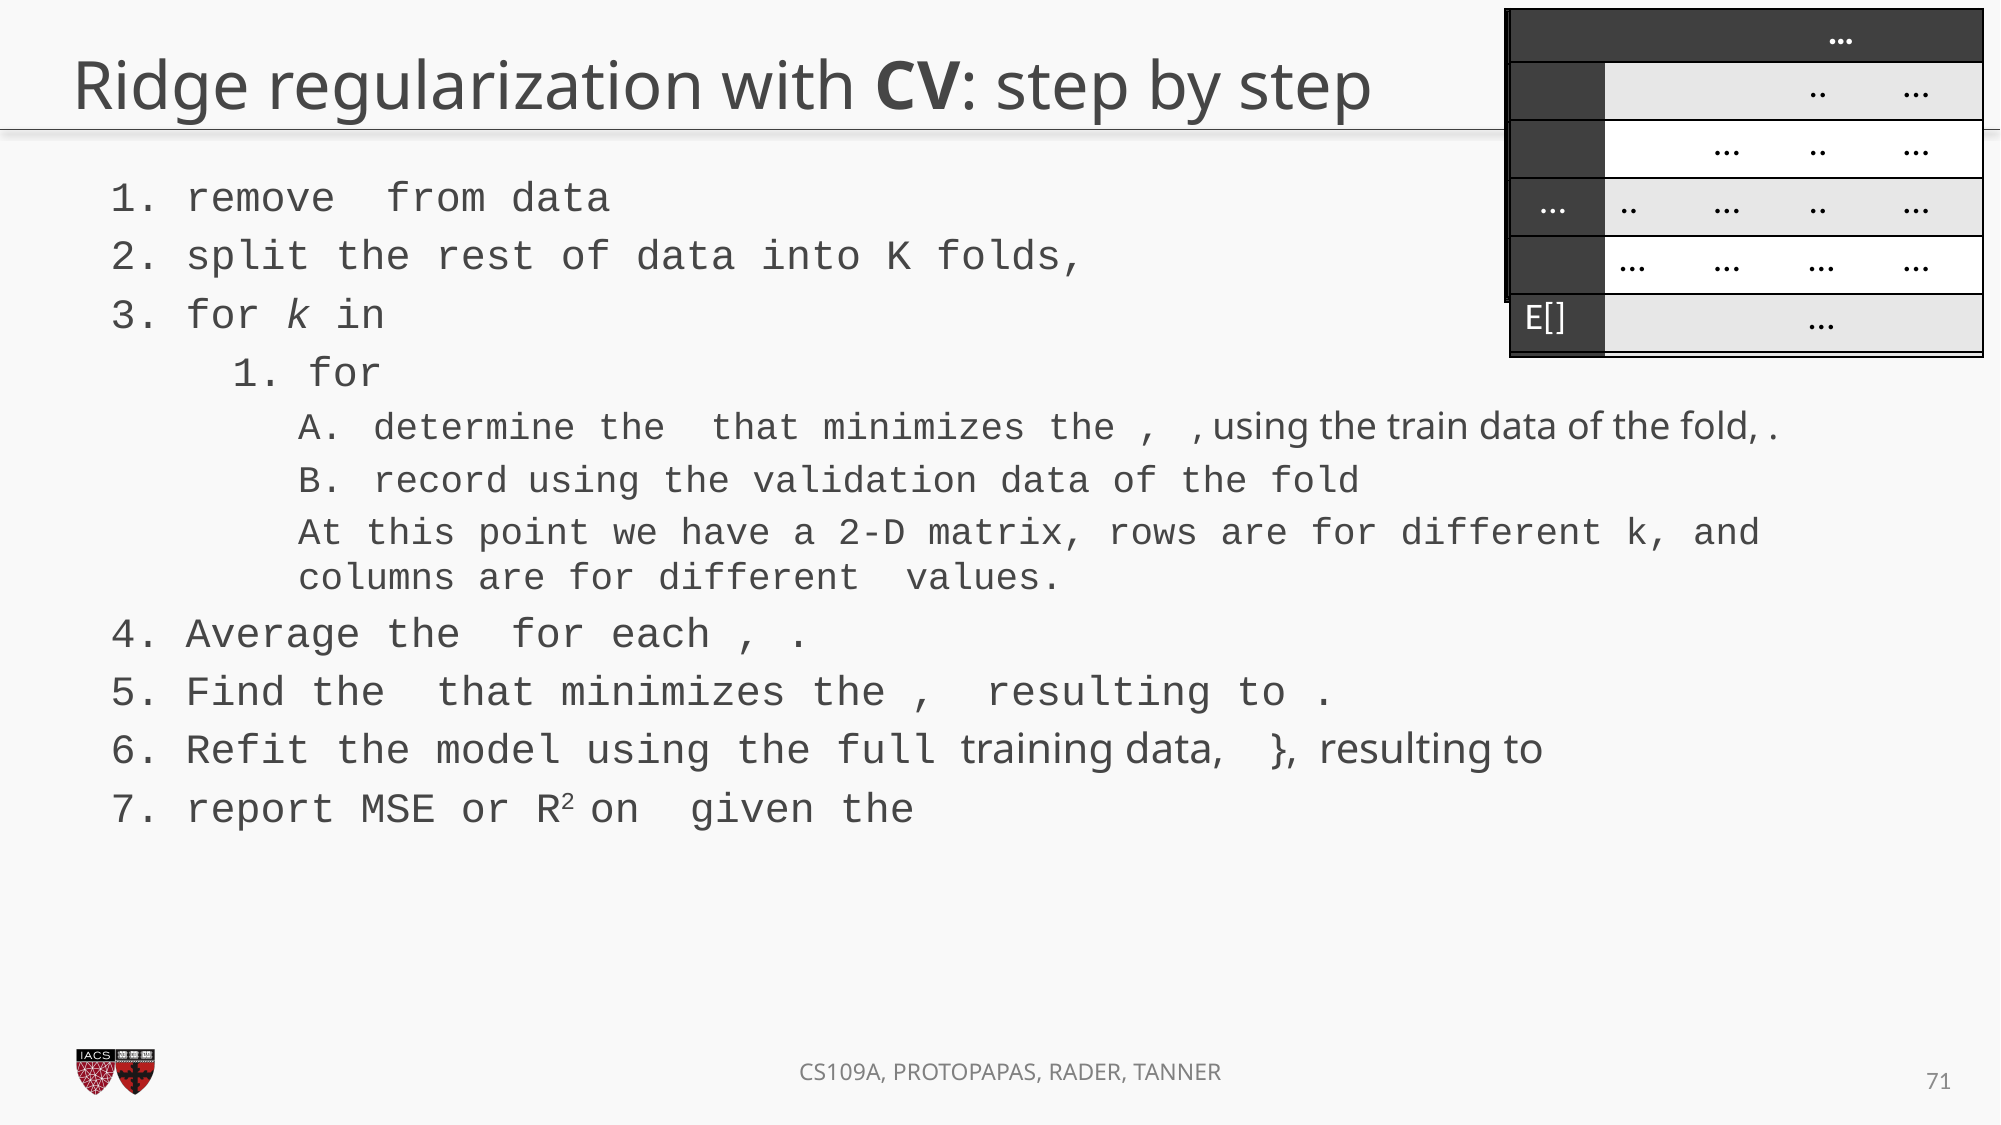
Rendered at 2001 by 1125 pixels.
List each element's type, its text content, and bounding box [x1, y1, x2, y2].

picture [75, 1049, 155, 1095]
slide_number 71 [1500, 1050, 1967, 1110]
title Ridge regularization with CV: step by step [57, 35, 1504, 162]
